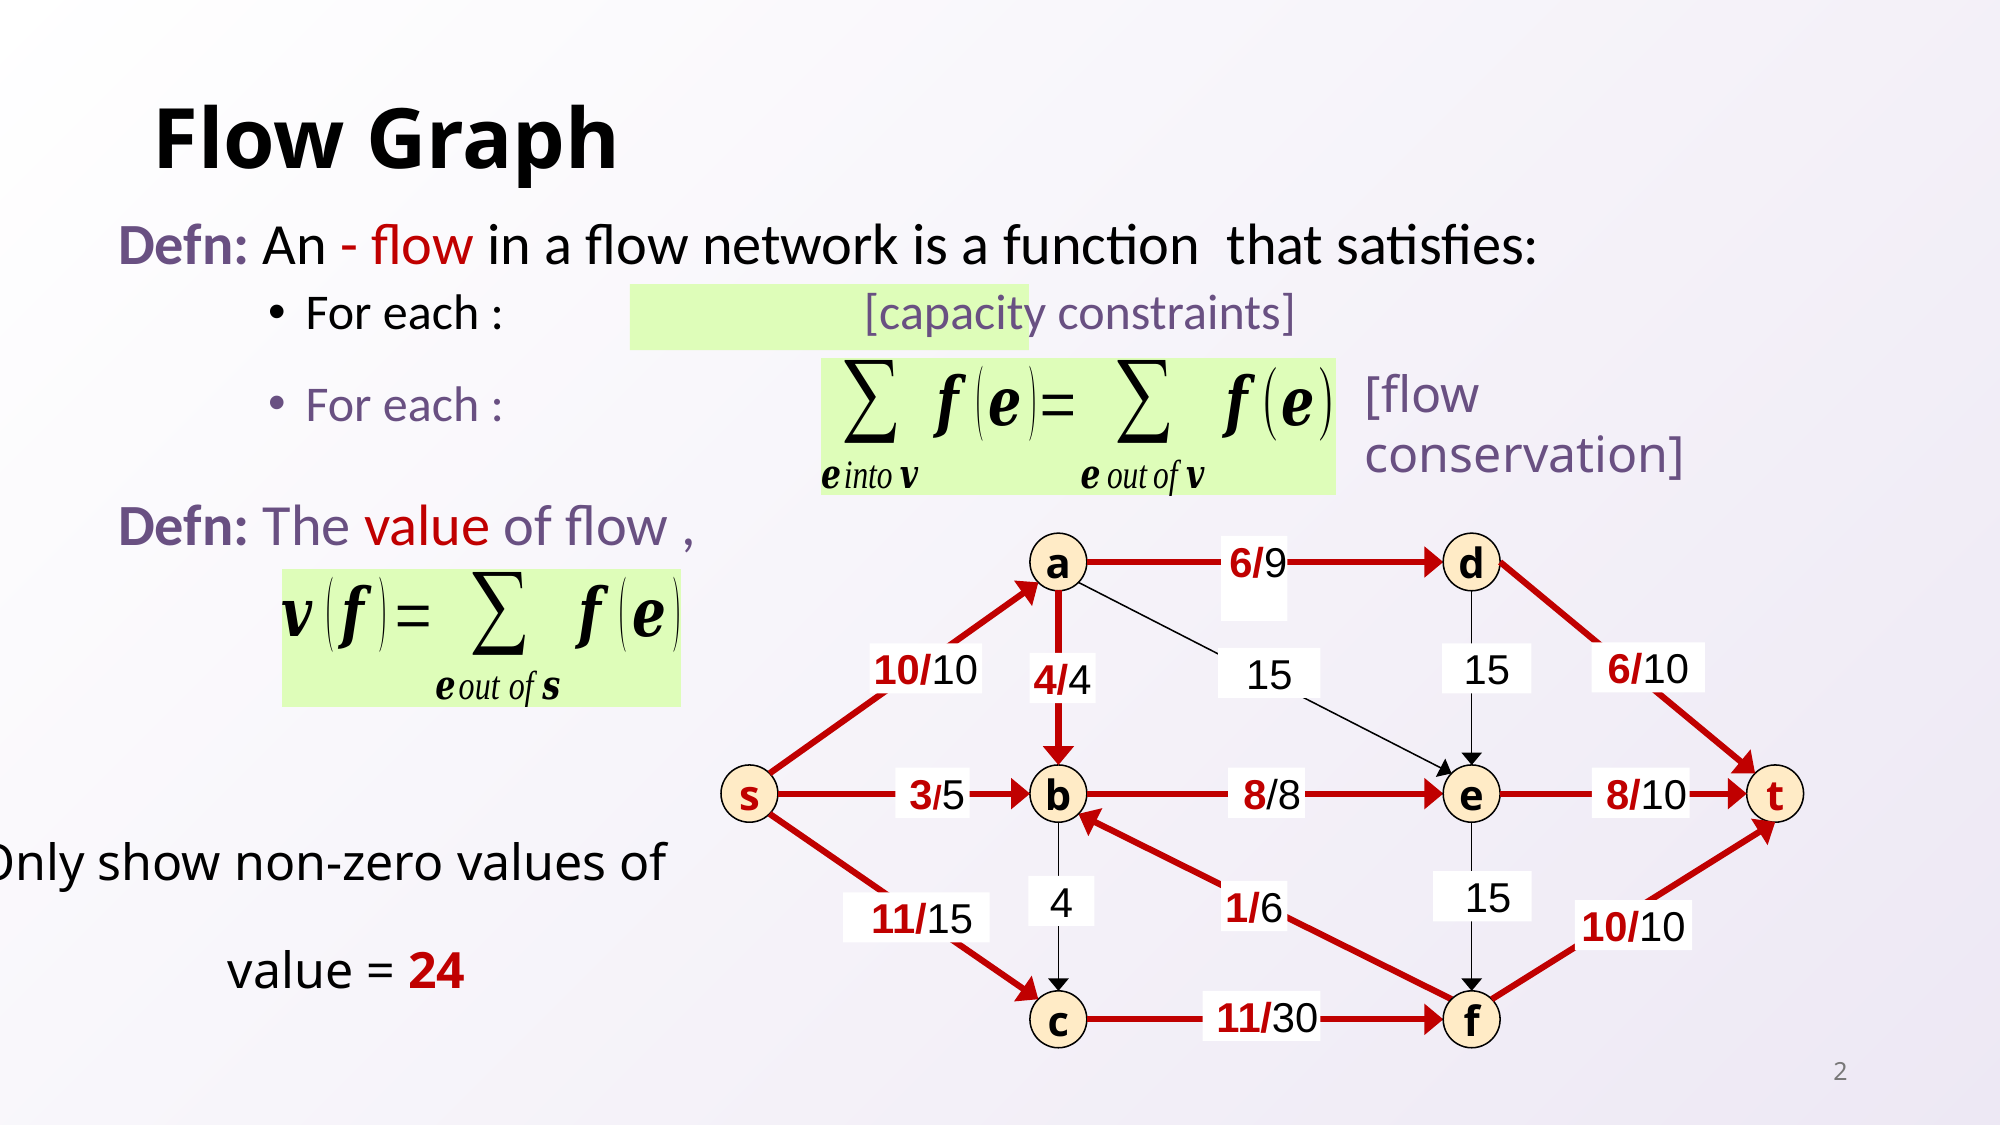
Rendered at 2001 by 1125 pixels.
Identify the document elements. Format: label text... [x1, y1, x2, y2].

title Flow Graph [137, 59, 1863, 224]
text_box [flow conservation] [1349, 354, 1804, 490]
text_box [720, 532, 1805, 1049]
text_box [629, 284, 1029, 351]
text_box value = 24 [213, 931, 480, 1007]
slide_number 2 [1412, 1042, 1863, 1103]
